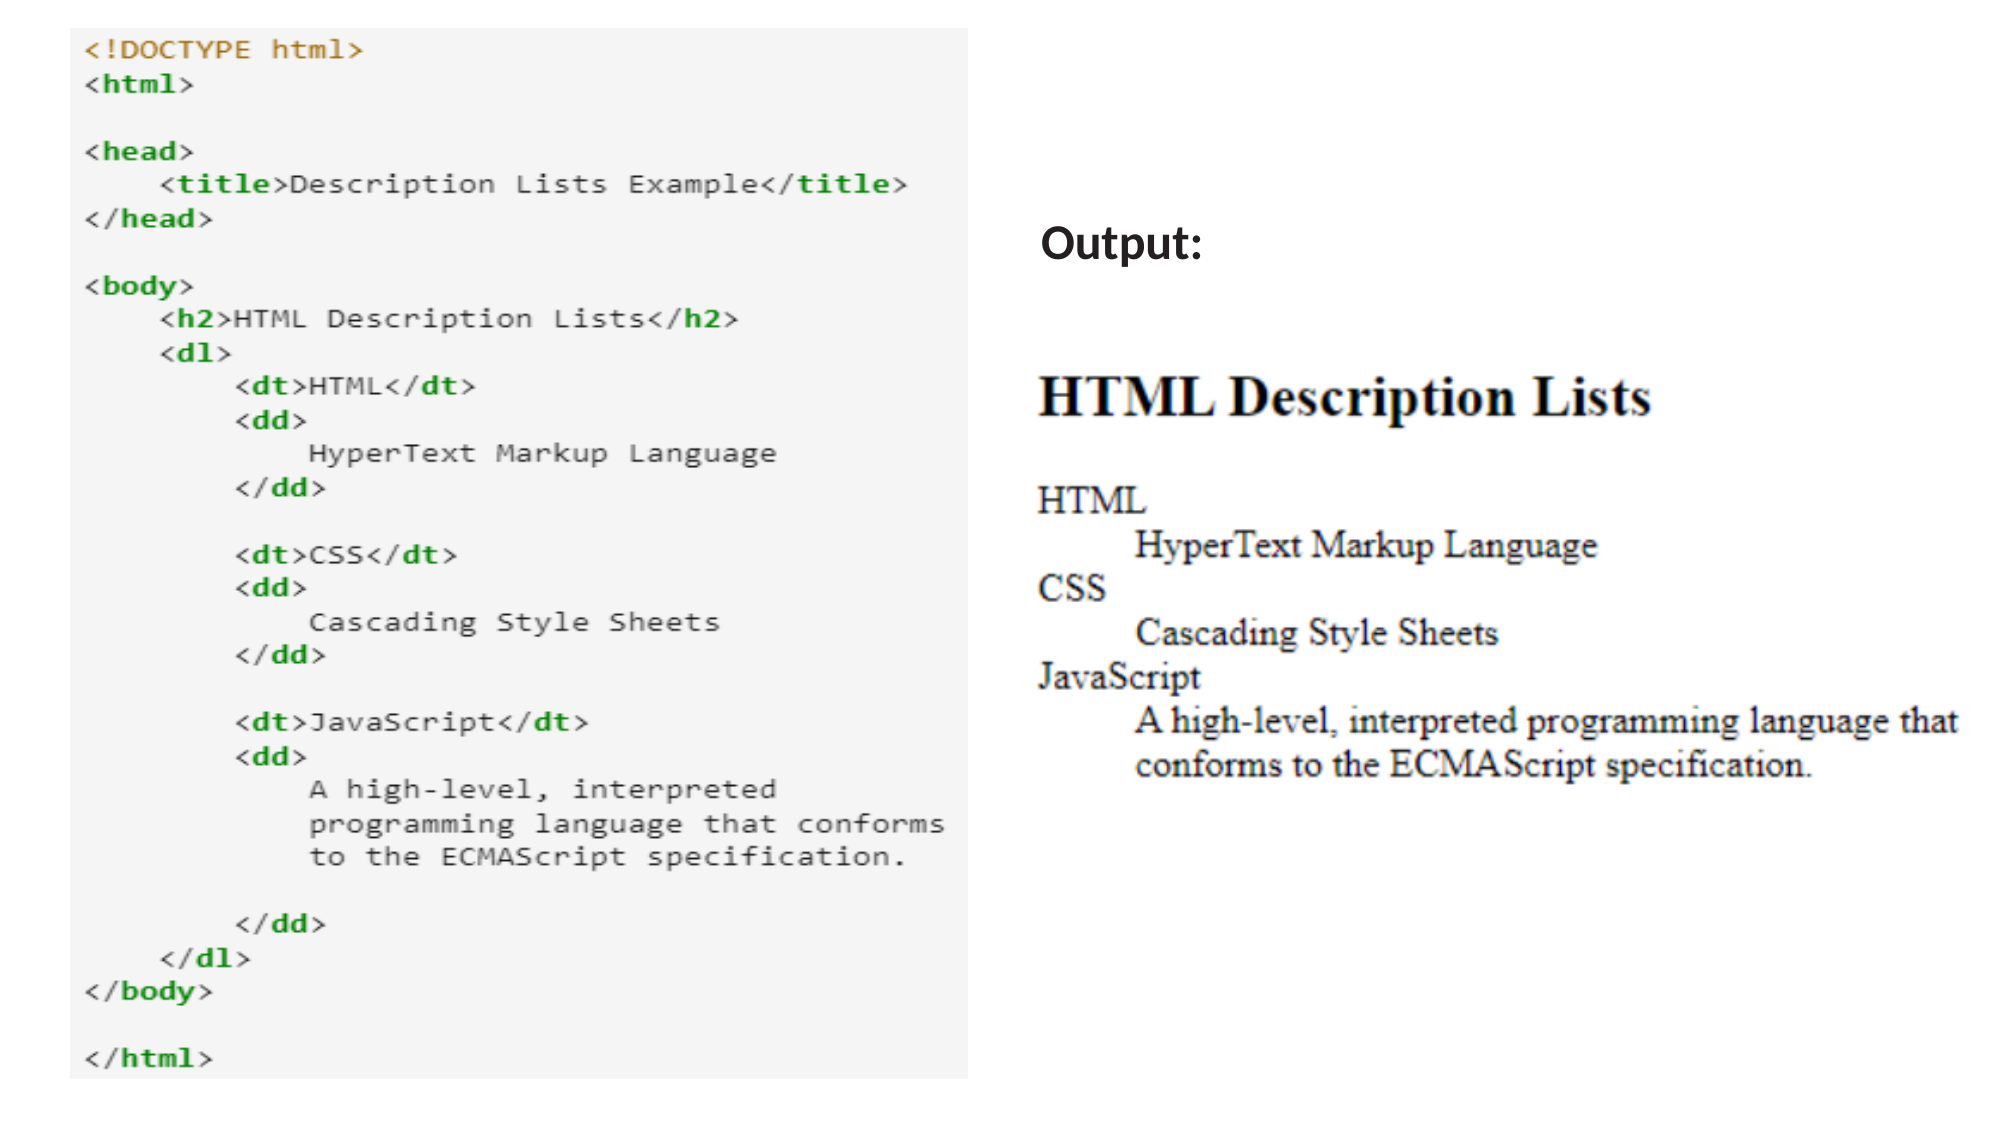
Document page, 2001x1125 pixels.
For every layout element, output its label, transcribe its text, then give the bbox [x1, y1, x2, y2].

picture [70, 28, 968, 1079]
text_box Output: [1026, 201, 1219, 277]
picture [1024, 366, 1982, 795]
